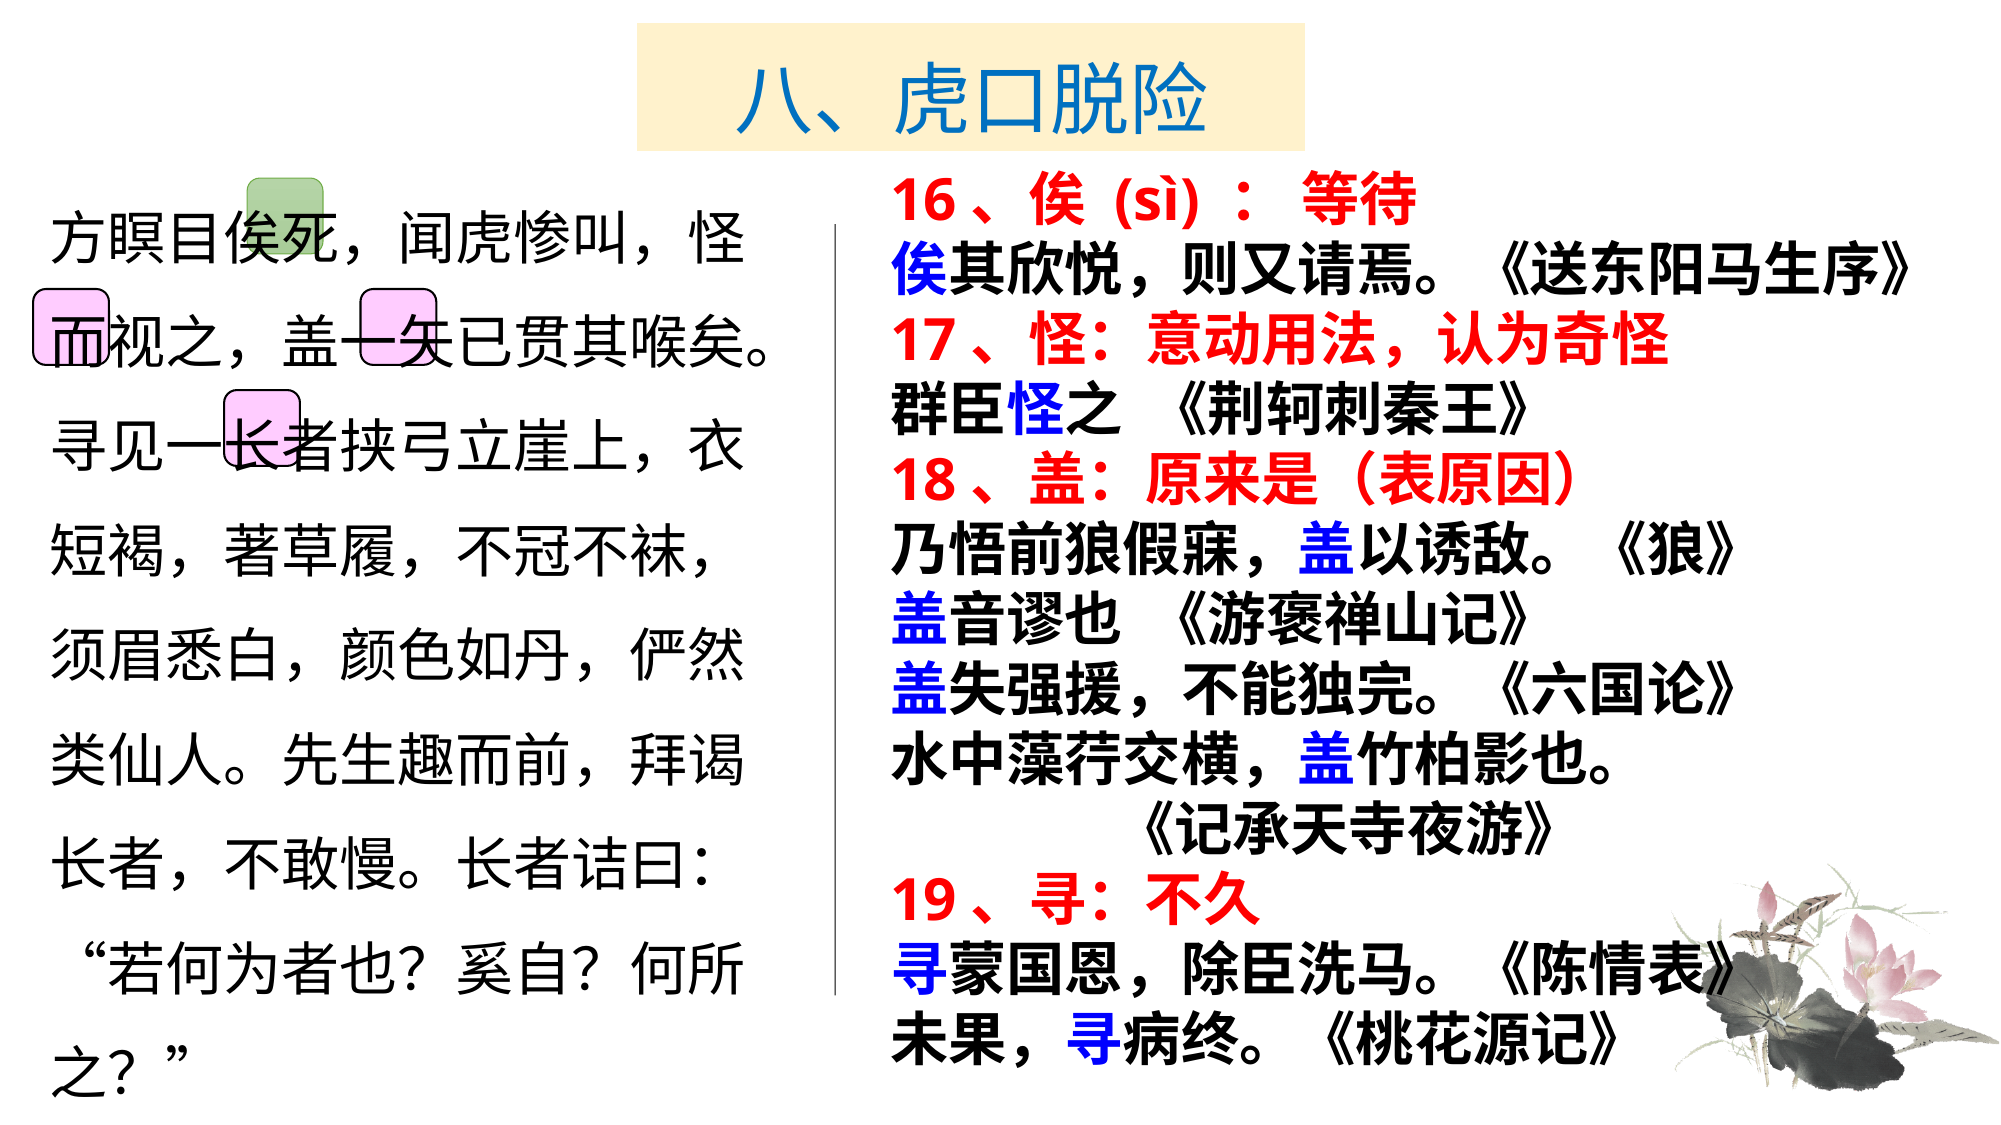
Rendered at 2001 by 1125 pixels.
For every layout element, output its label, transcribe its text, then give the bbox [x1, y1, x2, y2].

picture [1657, 850, 2000, 1125]
list 方瞑目俟死，闻虎惨叫，怪而视之，盖一矢已贯其喉矣。寻见一长者挟弓立崖上，衣短褐，著草履，不冠不袜，须眉悉白，颜色如丹，俨然类仙人。先生趣而前，拜谒长者，不敢慢。长者诘曰：“若何为者也？奚自？何所之？” [0, 158, 807, 1125]
text_box 16、俟 (sì) ： 等待 俟其欣悦，则又请焉。《送东阳马生序》 17、怪：意动用法，认为奇怪 群臣怪之 《荆轲刺秦王》 18、盖：原来是（表原因） 乃悟前狼假寐，盖以诱敌。《狼》 盖音谬也 《游褒禅山记》 盖失强援，不能独完。《六国论》 水中藻荇交横，盖竹柏影也。 《记承天寺夜游》 19、寻：不久 寻蒙国恩，除臣洗马。《陈情表》 未果，寻病终。《桃花源记》 [875, 155, 1980, 1080]
title 八、虎口脱险 [636, 22, 1306, 152]
